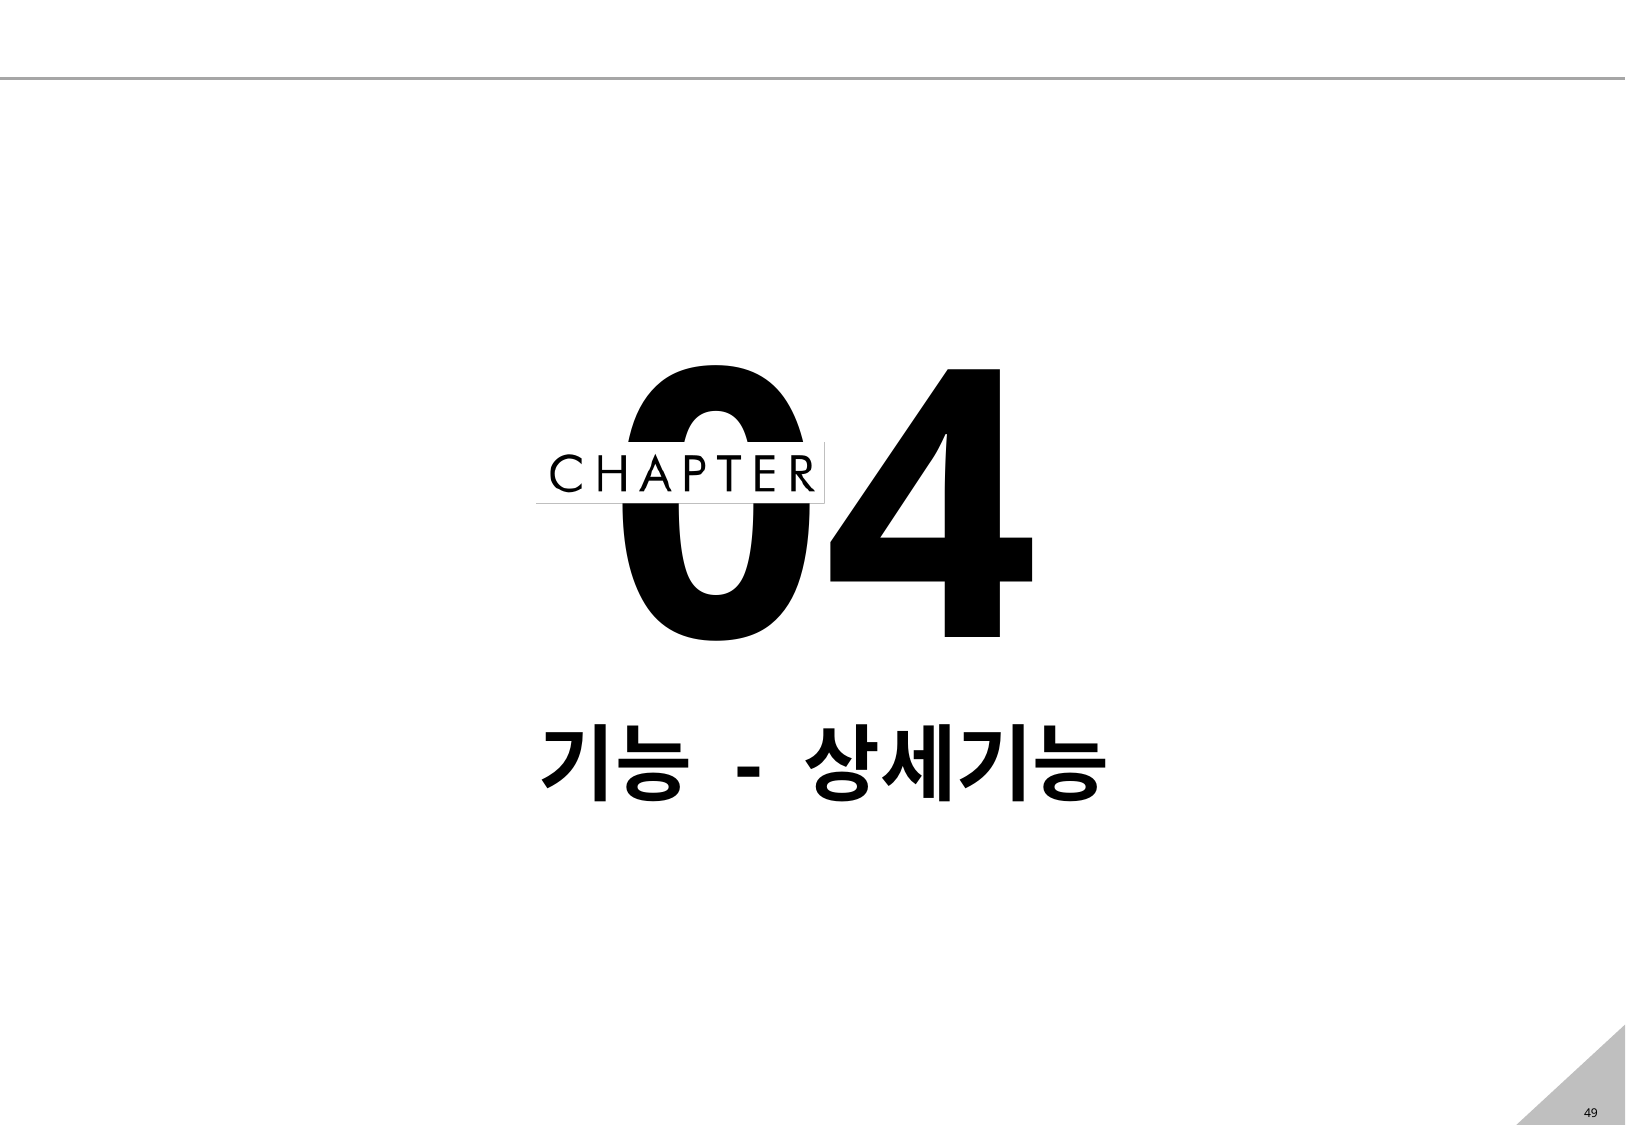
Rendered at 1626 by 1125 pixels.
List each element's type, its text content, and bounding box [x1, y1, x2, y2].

text_box 04 [564, 255, 1085, 705]
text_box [536, 442, 825, 504]
text_box 기능 - 상세기능 [294, 704, 1355, 892]
picture [534, 435, 836, 525]
